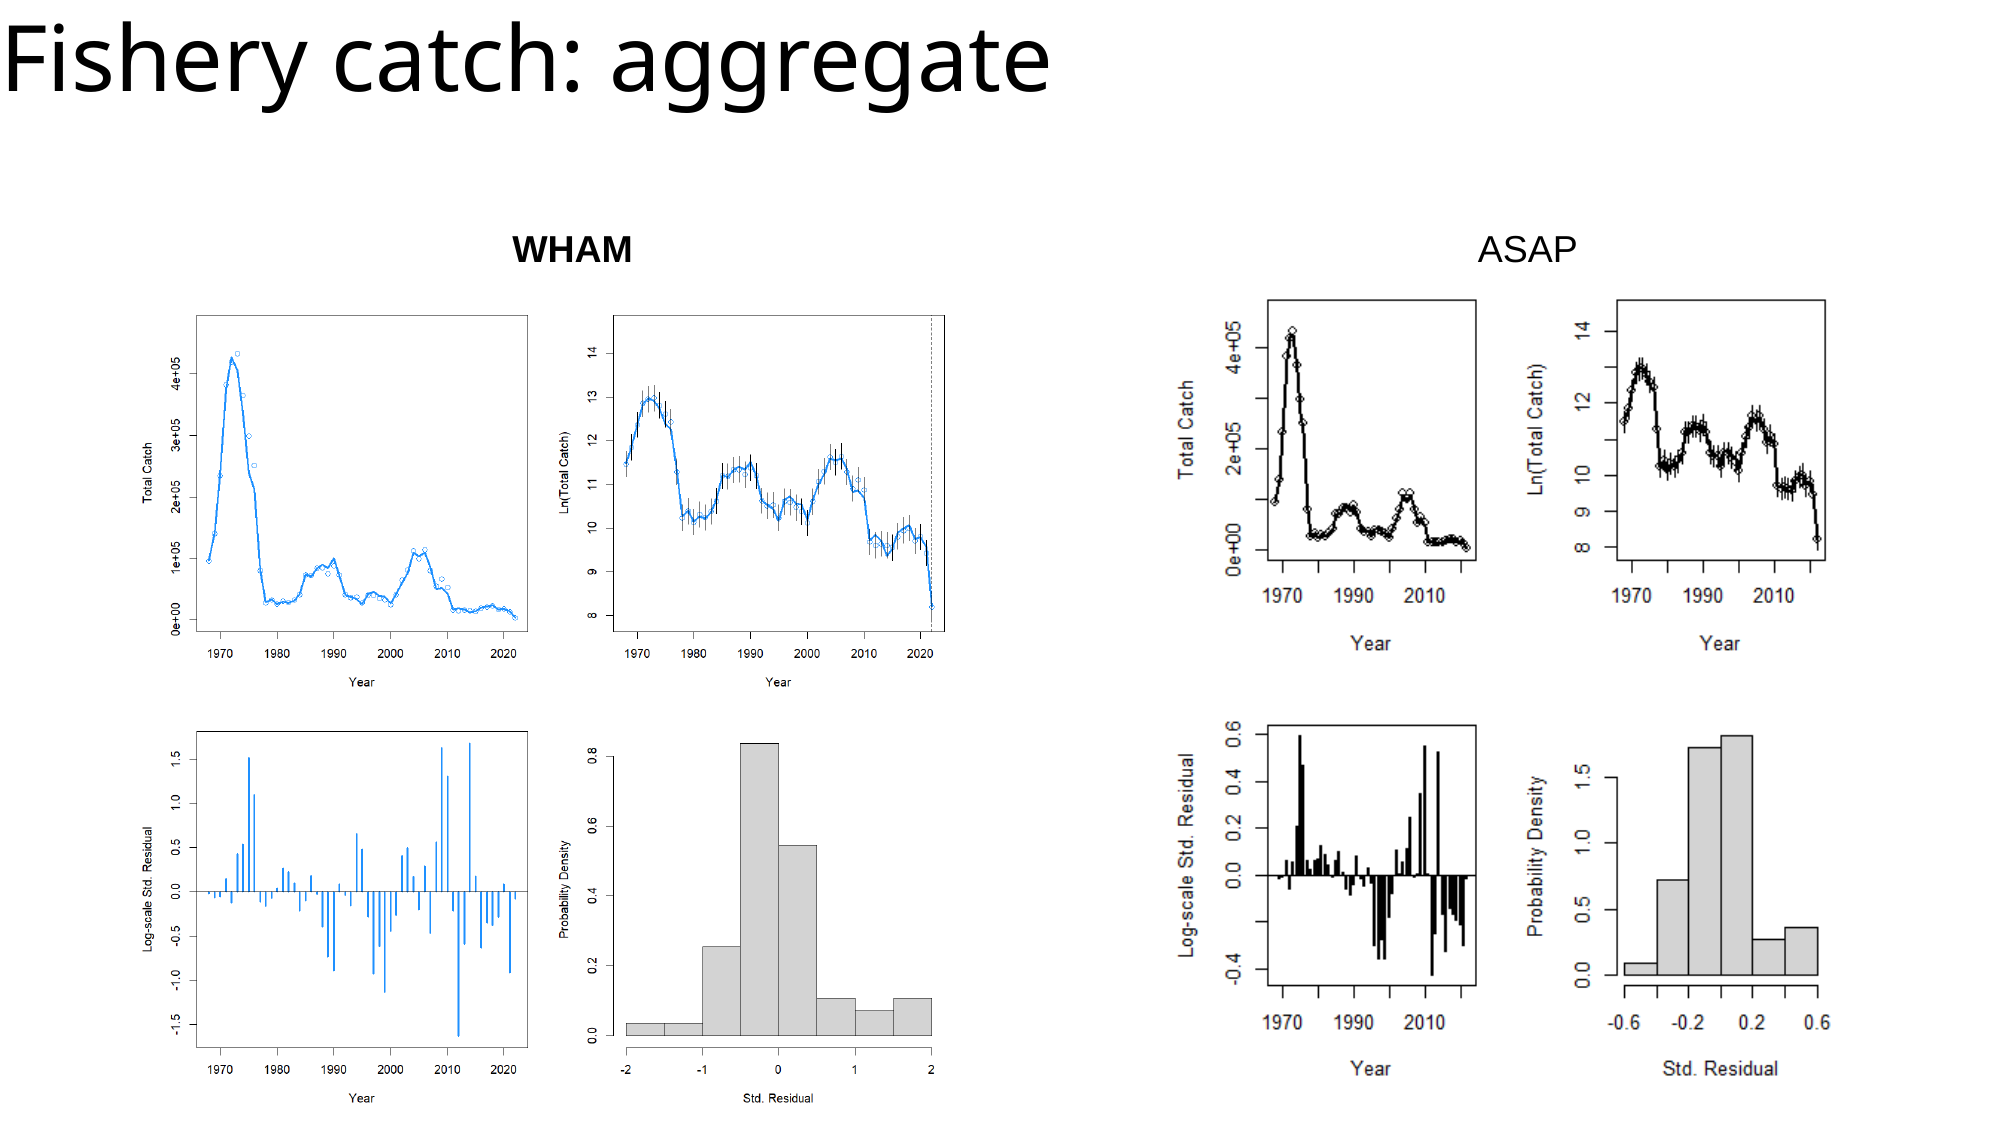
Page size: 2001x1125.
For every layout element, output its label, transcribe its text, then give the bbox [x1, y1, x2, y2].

title Fishery catch: aggregate [0, 0, 1725, 218]
text_box ASAP [1463, 217, 1593, 278]
picture [1150, 284, 1896, 1104]
text_box WHAM [497, 217, 648, 278]
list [125, 298, 987, 1119]
